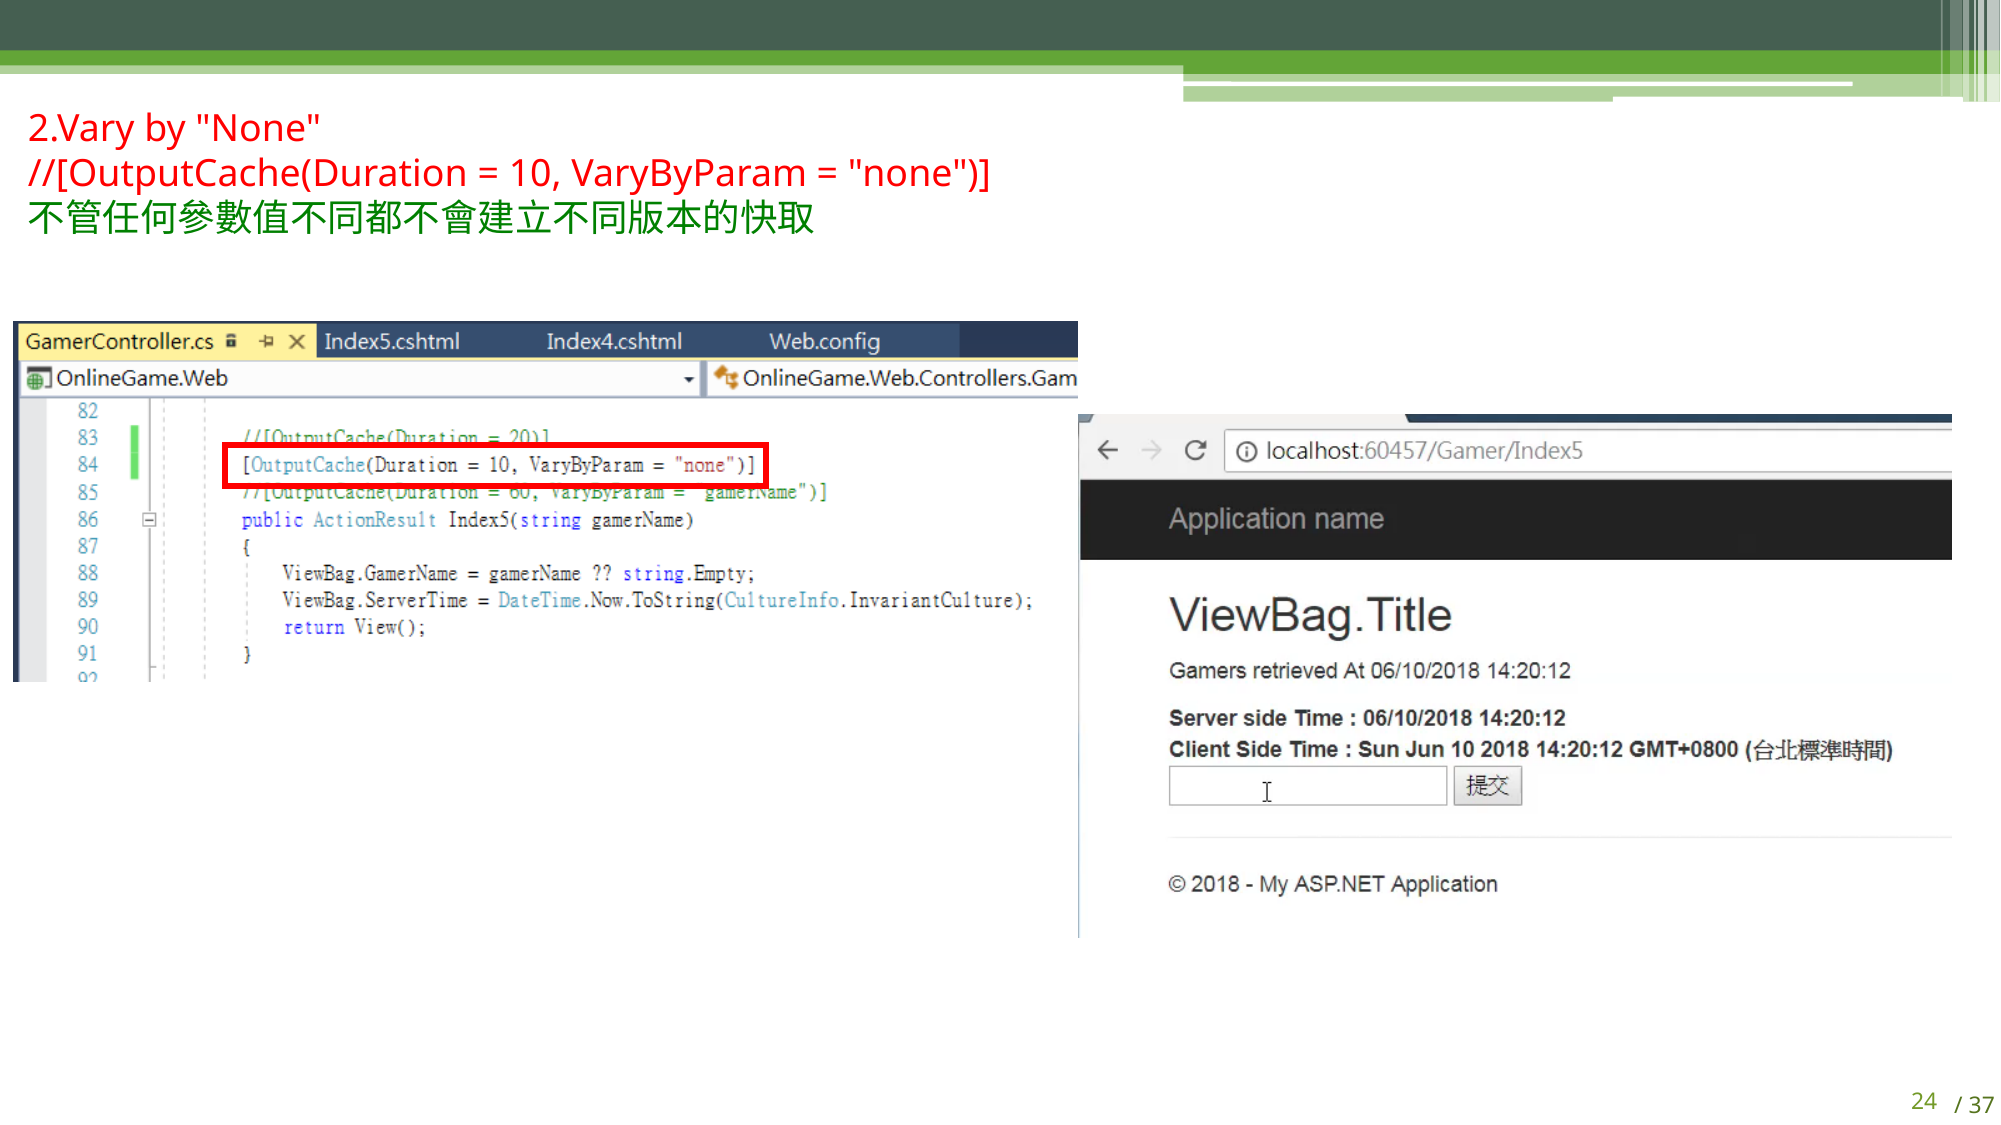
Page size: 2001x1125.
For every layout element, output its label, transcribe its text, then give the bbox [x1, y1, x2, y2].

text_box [1077, 413, 1953, 939]
footer / 37 [1953, 1083, 2000, 1124]
picture [13, 321, 1078, 682]
text_box 2.Vary by "None" //[OutputCache(Duration = 10, VaryByParam = "none")] 不管任何參數值不同都不會建立不同版本的快取 [13, 96, 1387, 247]
slide_number 23 [1785, 1065, 1953, 1125]
